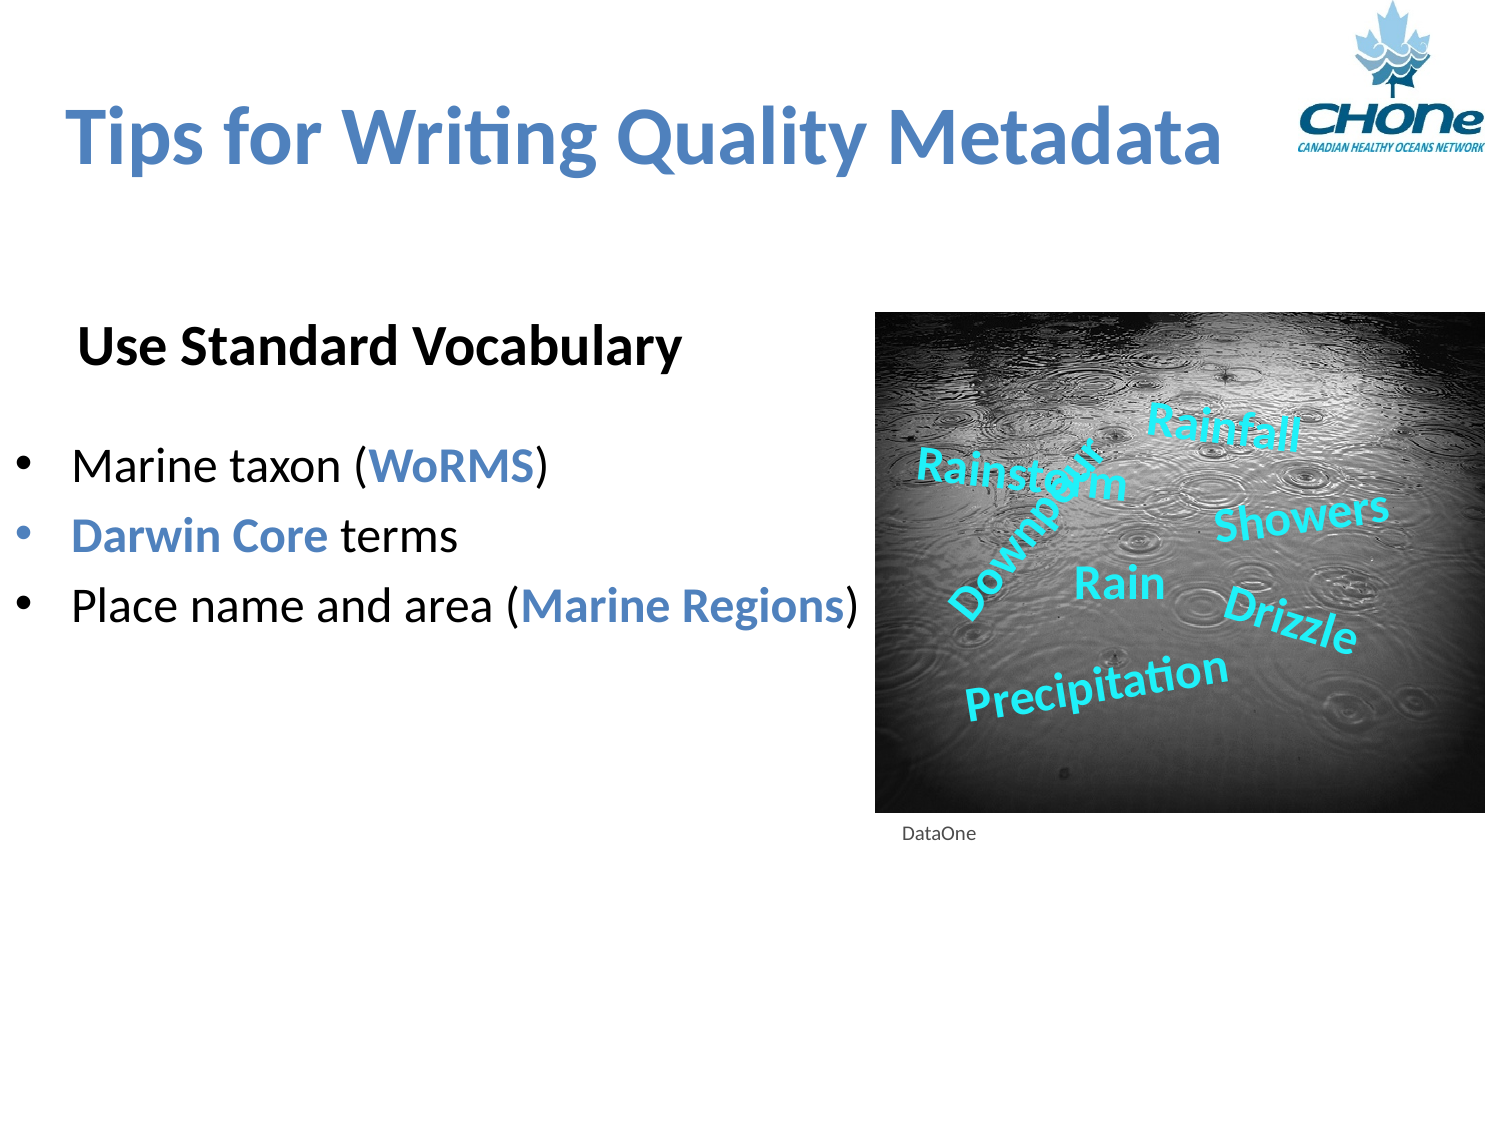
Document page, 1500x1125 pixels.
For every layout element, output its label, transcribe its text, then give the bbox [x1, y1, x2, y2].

picture [1298, 0, 1485, 153]
list Use Standard Vocabulary [62, 299, 938, 425]
picture [874, 312, 1486, 813]
text_box DataOne [888, 812, 1500, 853]
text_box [883, 386, 1423, 721]
title Tips for Writing Quality Metadata [0, 37, 1353, 225]
list Marine taxon (WoRMS) Darwin Core terms Place name and area (Marine Regions) [0, 425, 888, 925]
